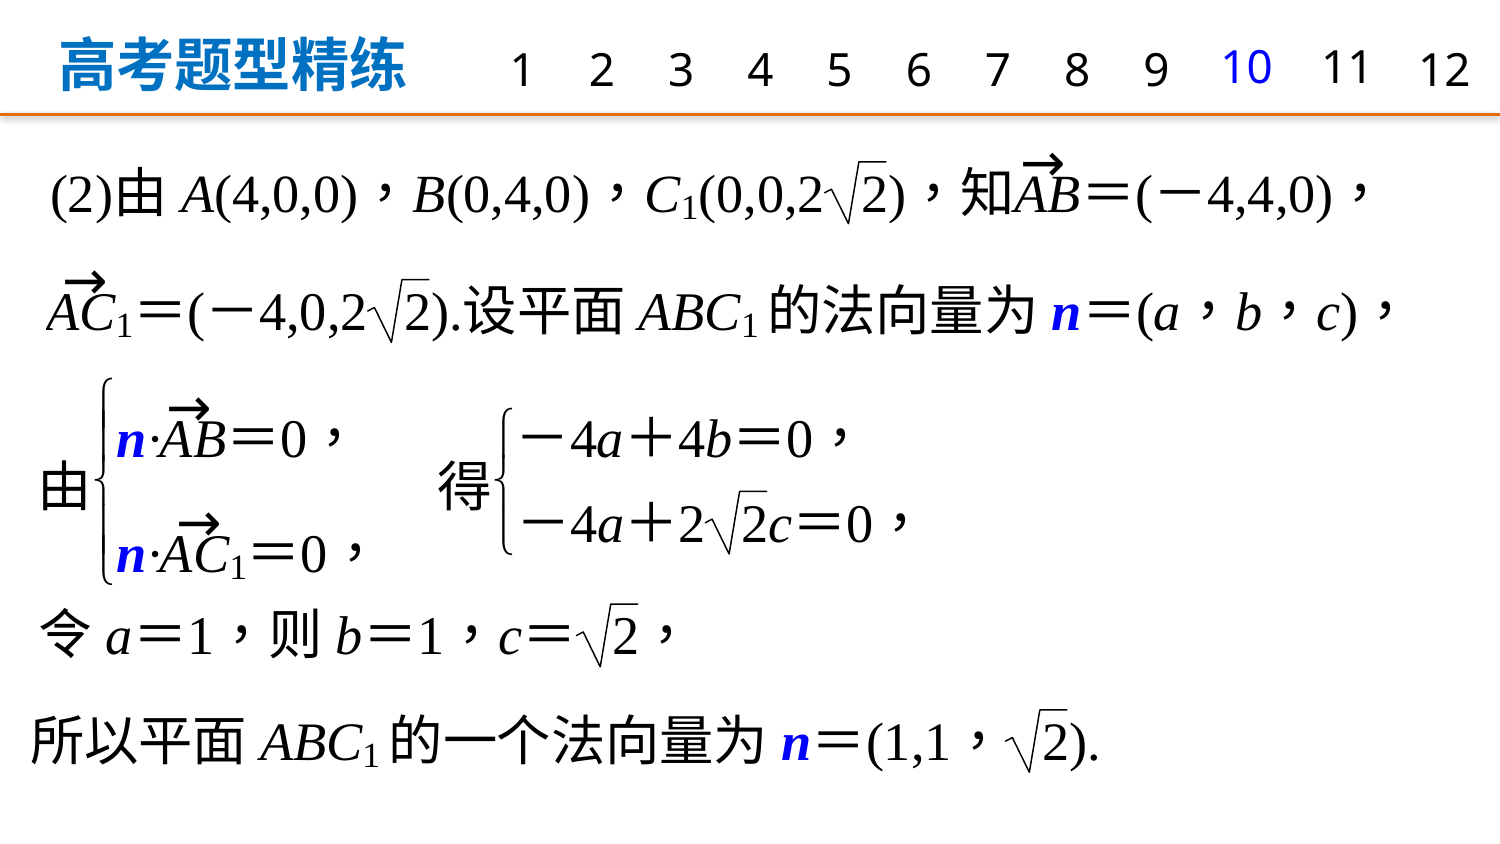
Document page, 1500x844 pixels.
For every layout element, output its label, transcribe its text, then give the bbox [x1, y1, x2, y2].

text_box 5 [804, 36, 875, 106]
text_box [49, 126, 1451, 242]
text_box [45, 244, 1479, 393]
text_box 7 [963, 36, 1033, 106]
text_box 12 [1402, 36, 1486, 106]
text_box 10 [1201, 36, 1293, 101]
text_box 1 [488, 36, 558, 106]
text_box 9 [1121, 36, 1192, 106]
text_box 2 [567, 36, 637, 106]
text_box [29, 704, 1463, 844]
text_box 4 [725, 36, 796, 106]
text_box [37, 598, 1471, 747]
text_box 高考题型精练 [43, 20, 423, 105]
text_box 3 [646, 36, 716, 106]
text_box 8 [1042, 36, 1113, 106]
text_box 6 [884, 36, 954, 106]
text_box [37, 360, 1471, 598]
text_box 11 [1301, 36, 1394, 101]
